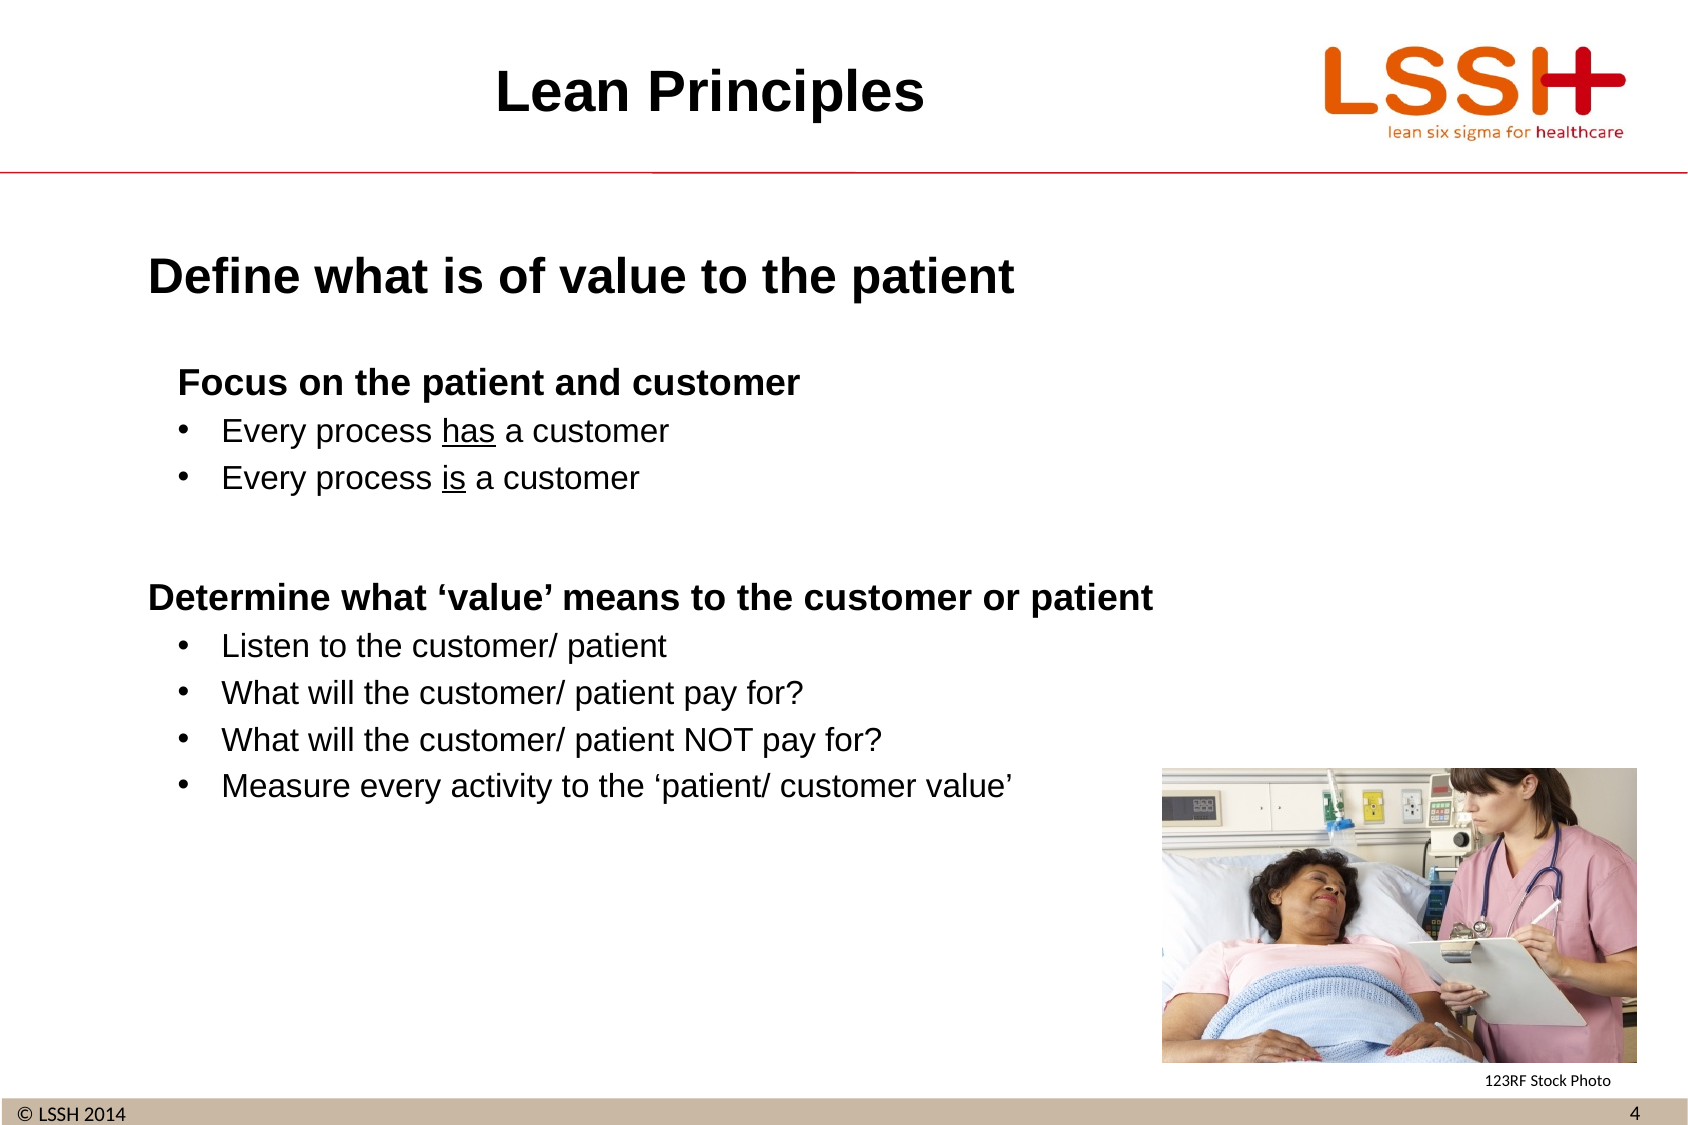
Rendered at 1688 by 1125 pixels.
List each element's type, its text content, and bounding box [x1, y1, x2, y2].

text_box 123RF Stock Photo [1469, 1062, 1683, 1098]
list Define what is of value to the patient Focus on the patient and customer Every process has a customer Every process is a customer Determine what ‘value’ means to the customer or patient Listen to the customer/ patient What will the customer/ patient pay for? What will the customer/ patient NOT pay for? Measure every activity to the ‘patient/ customer value’ [132, 235, 1595, 1064]
picture [1315, 36, 1628, 143]
title Lean Principles [112, 38, 1309, 138]
picture [1162, 768, 1637, 1064]
